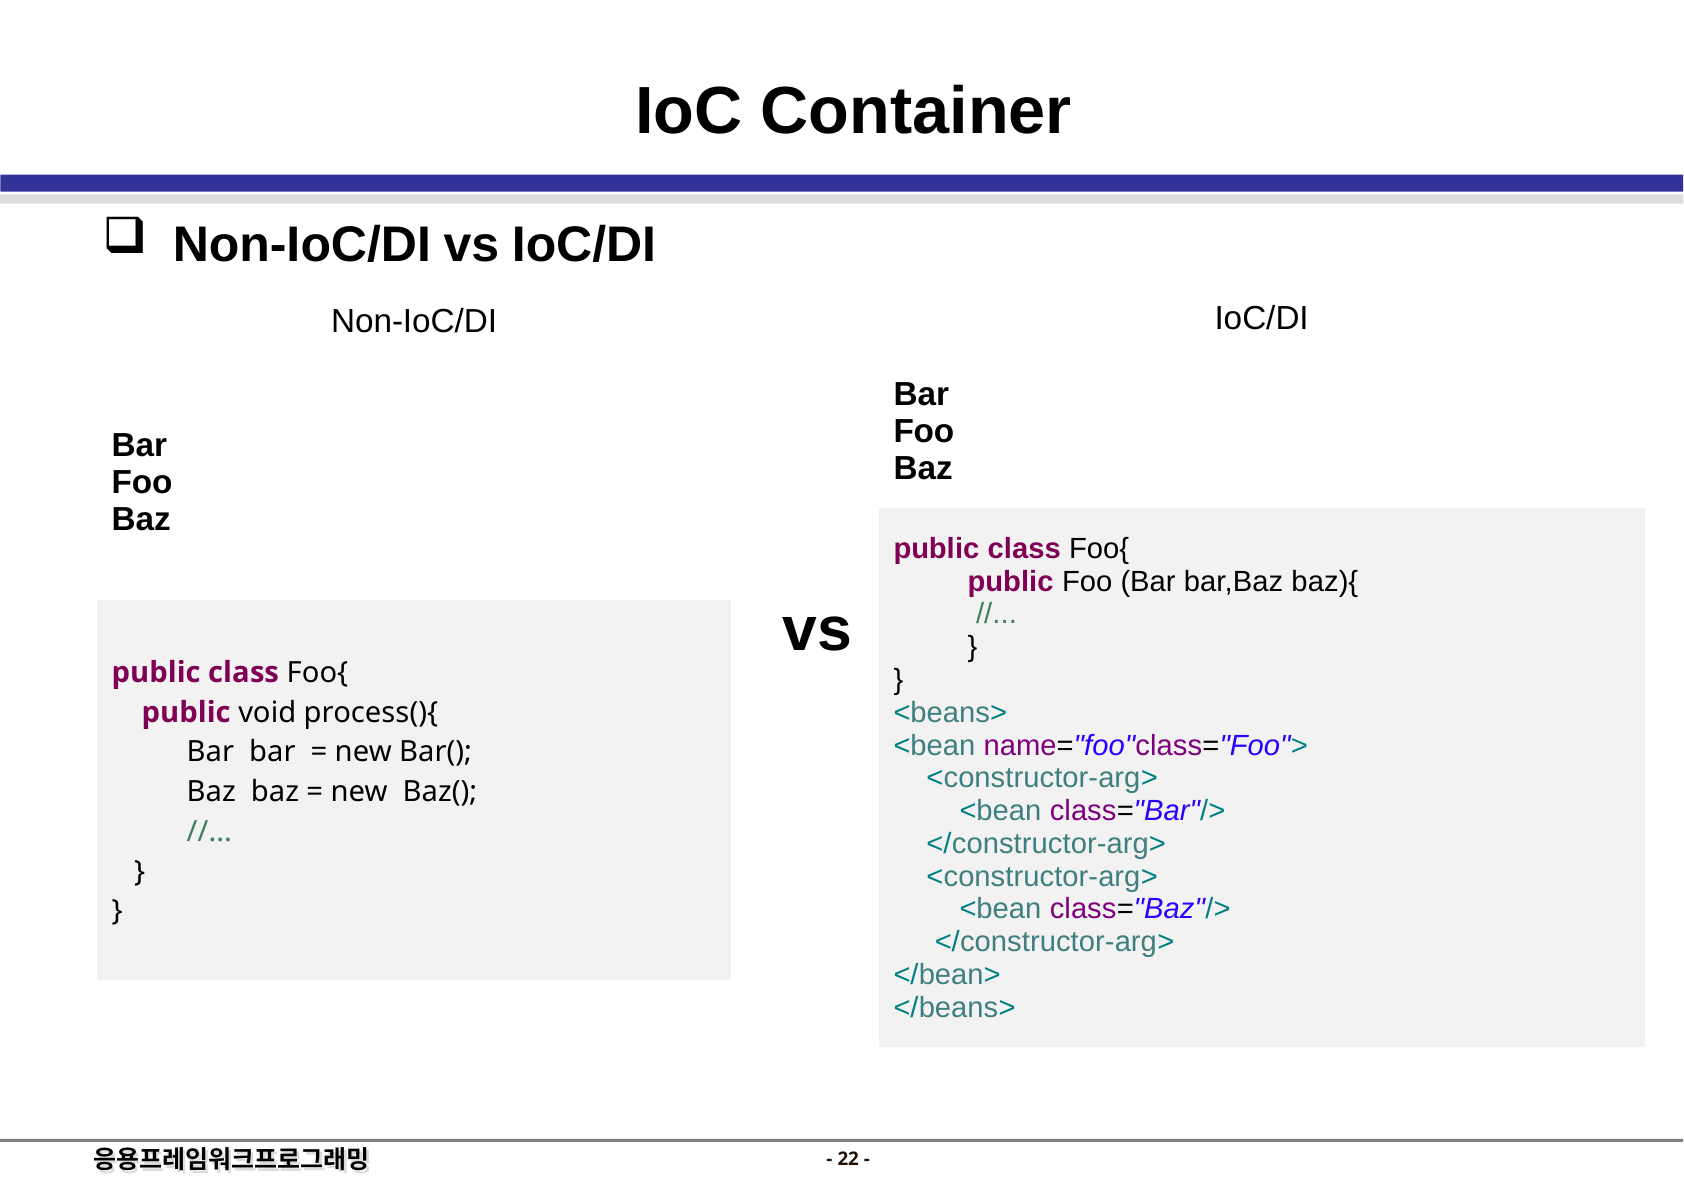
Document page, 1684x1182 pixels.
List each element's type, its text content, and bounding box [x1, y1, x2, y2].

table_cell public class Foo{ public void process(){ Bar bar = new Bar(); Baz baz = new Baz(); //... } } [97, 600, 731, 980]
table_cell Bar Foo Baz [879, 354, 1645, 508]
text_box Non-IoC/DI vs IoC/DI [87, 204, 1607, 279]
table_cell public class Foo{ public Foo (Bar bar,Baz baz){ //... } } <beans> <bean name="foo"class="Foo"> <constructor-arg> <bean class="Bar"/> </constructor-arg> <constructor-arg> <bean class="Baz"/> </constructor-arg> </bean> </beans> [879, 508, 1645, 1047]
table_header IoC/DI [879, 292, 1645, 354]
slide_number - 21 - [671, 1138, 1026, 1182]
table_header Non-IoC/DI [97, 295, 731, 365]
text_box vs [782, 598, 853, 671]
text_box IoC Container [156, 59, 1551, 155]
table_cell Bar Foo Baz [97, 365, 731, 600]
